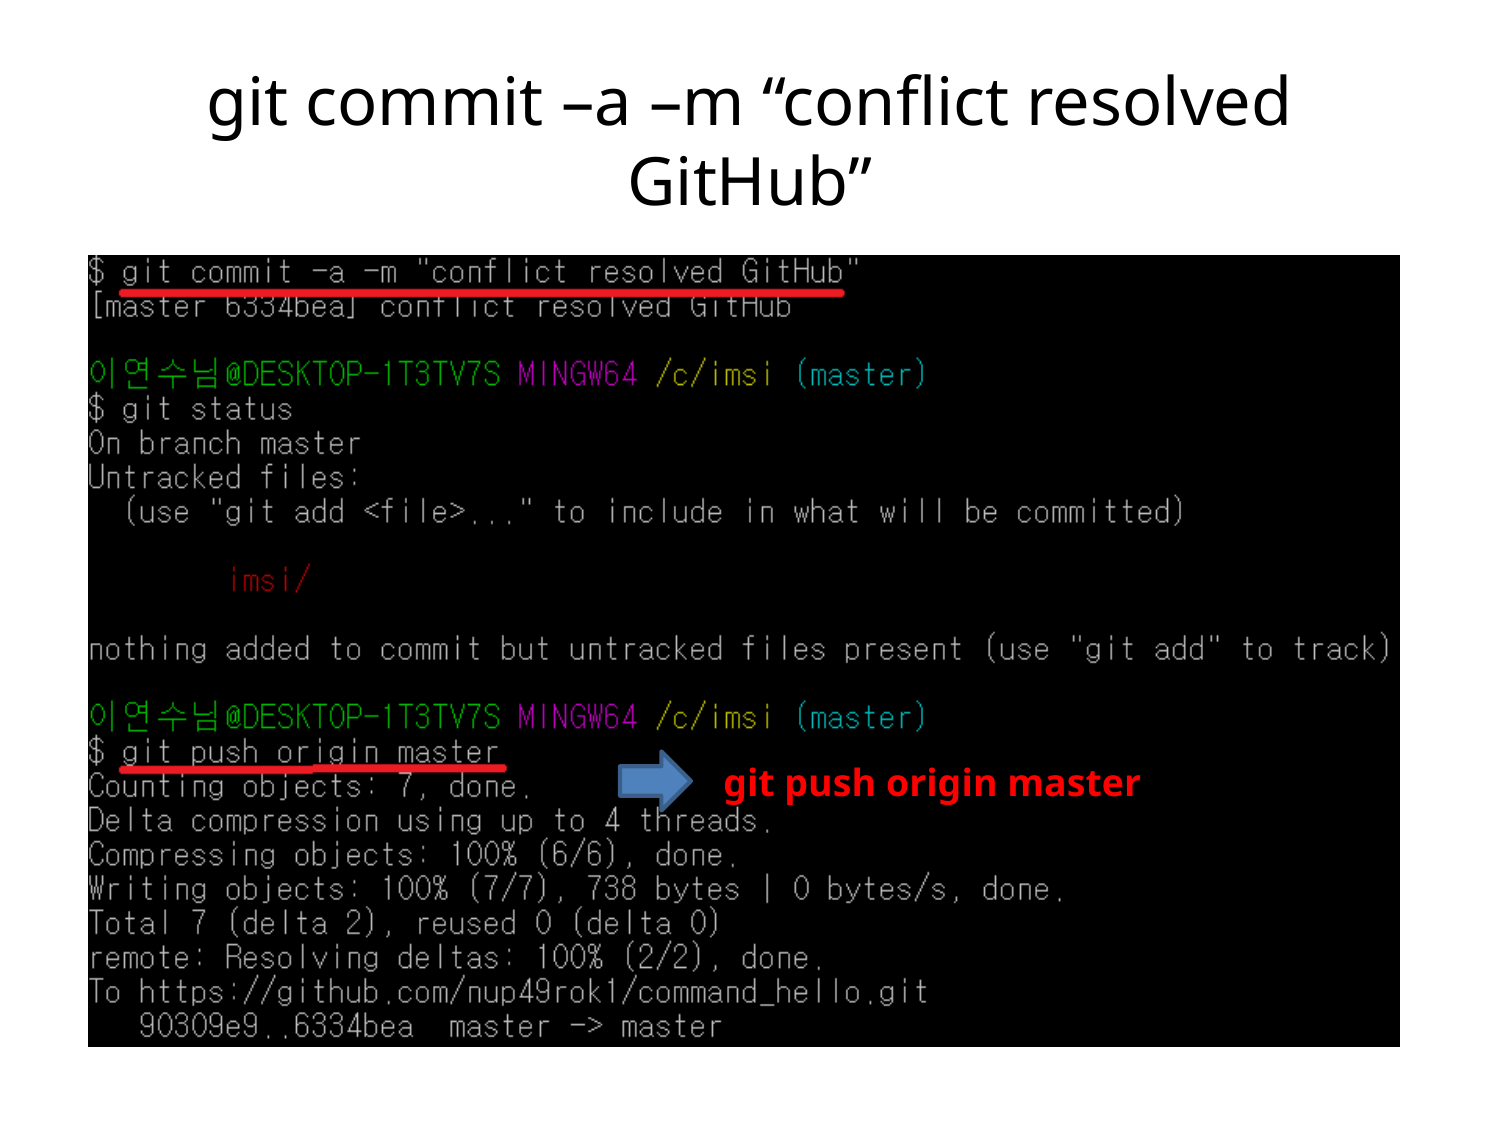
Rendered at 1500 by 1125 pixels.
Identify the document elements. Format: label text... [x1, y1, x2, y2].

title git commit –a –m “conflict resolved GitHub” [75, 45, 1425, 233]
picture [88, 255, 1400, 1047]
